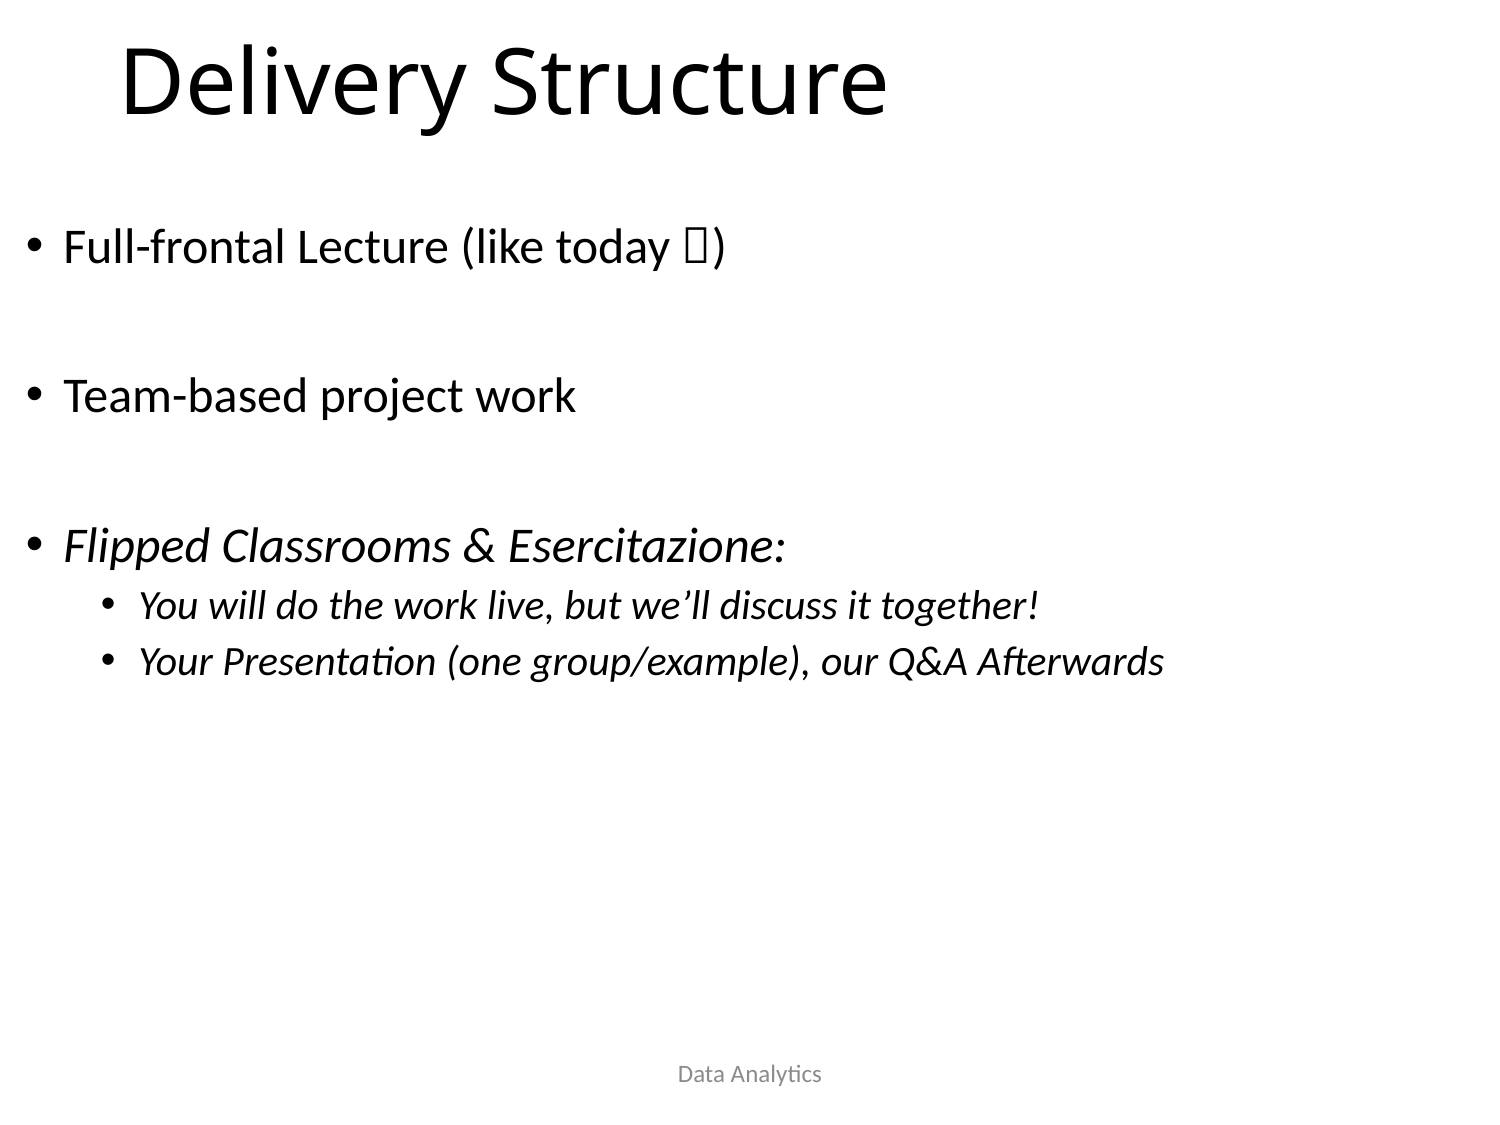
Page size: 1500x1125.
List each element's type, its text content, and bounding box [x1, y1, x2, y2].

text_box Full-frontal Lecture (like today ) Team-based project work Flipped Classrooms & Esercitazione: You will do the work live, but we’ll discuss it together! Your Presentation (one group/example), our Q&A Afterwards [10, 212, 1479, 1125]
title Delivery Structure [103, 22, 1397, 148]
